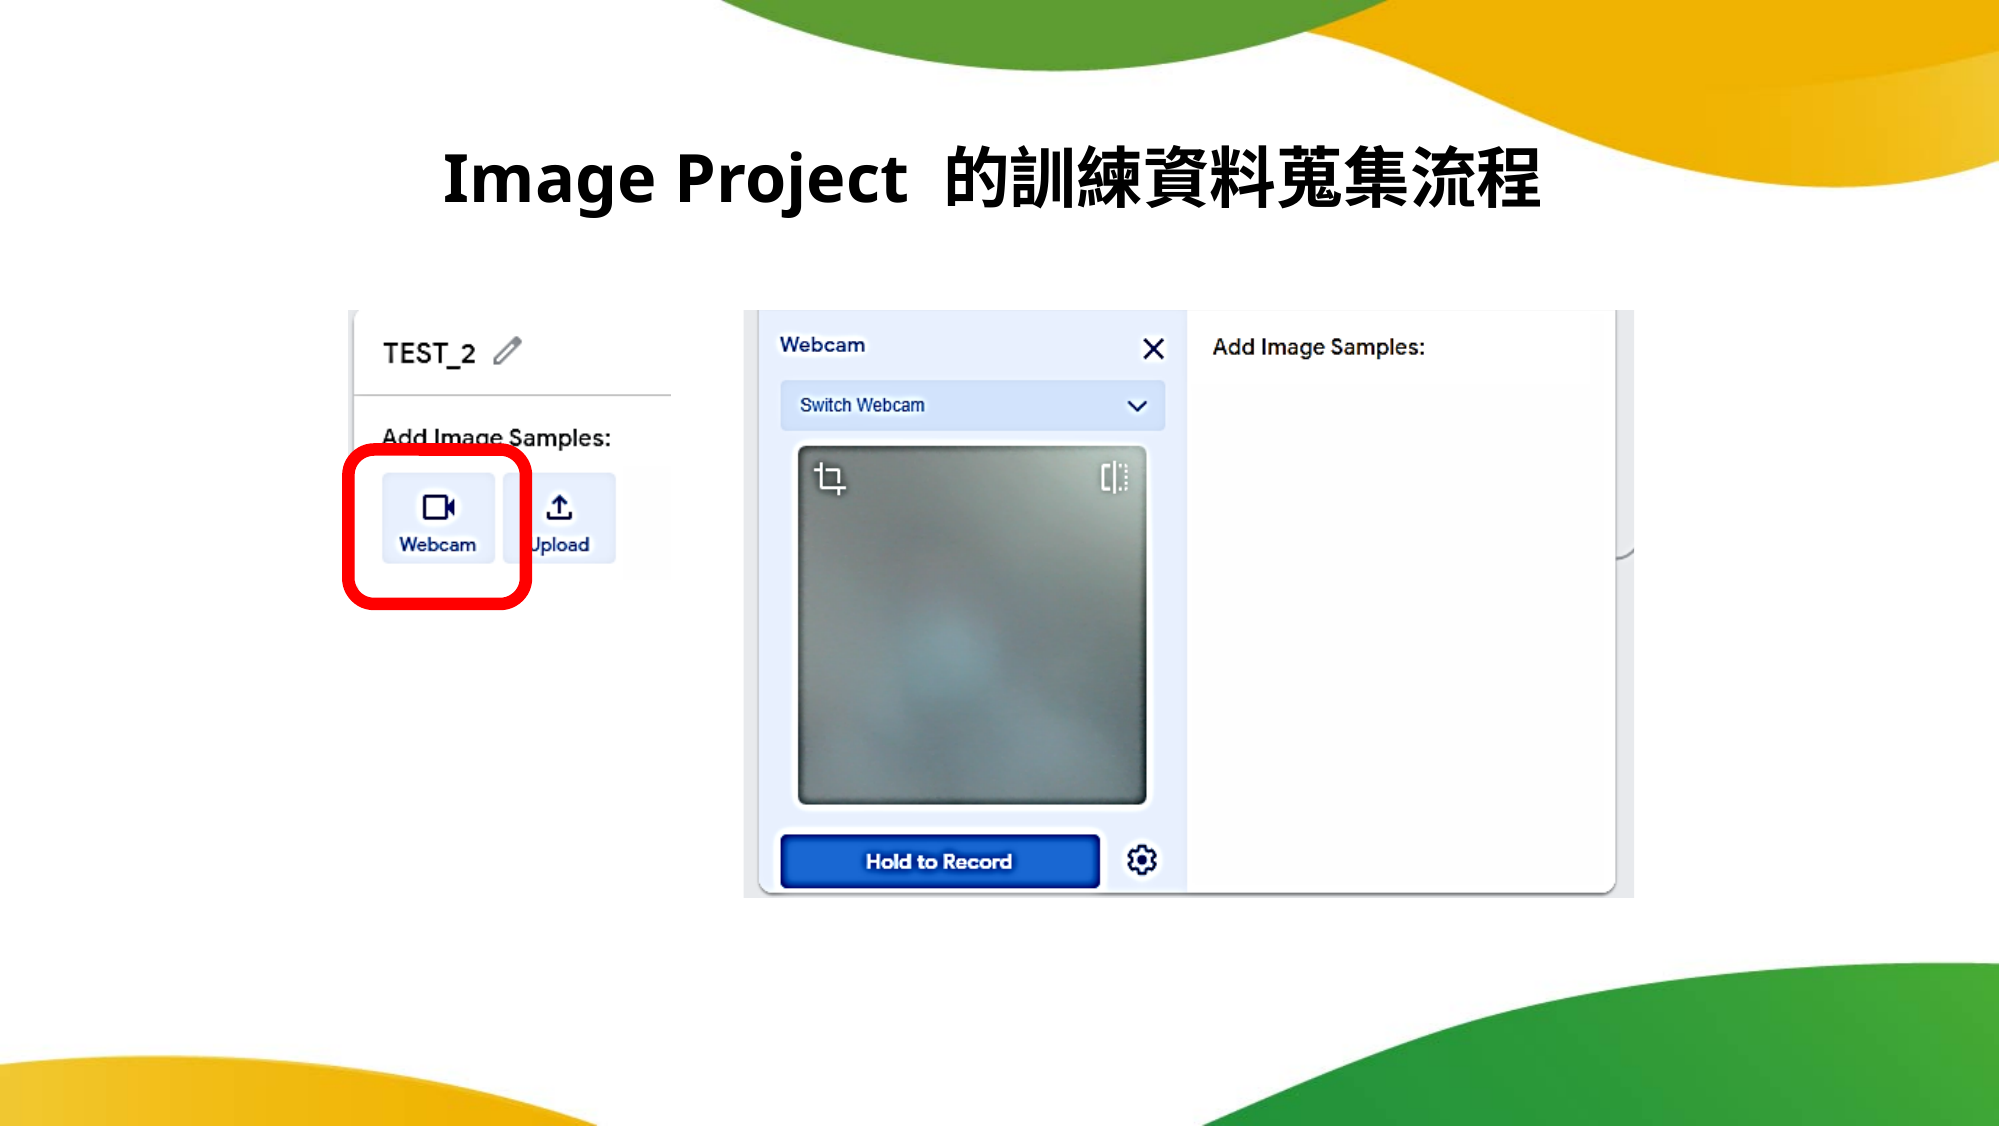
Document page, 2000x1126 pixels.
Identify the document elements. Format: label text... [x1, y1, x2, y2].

text_box [352, 596, 522, 607]
picture [0, 0, 1999, 1126]
text_box Image Project 的訓練資料蒐集流程 [344, 111, 1659, 241]
